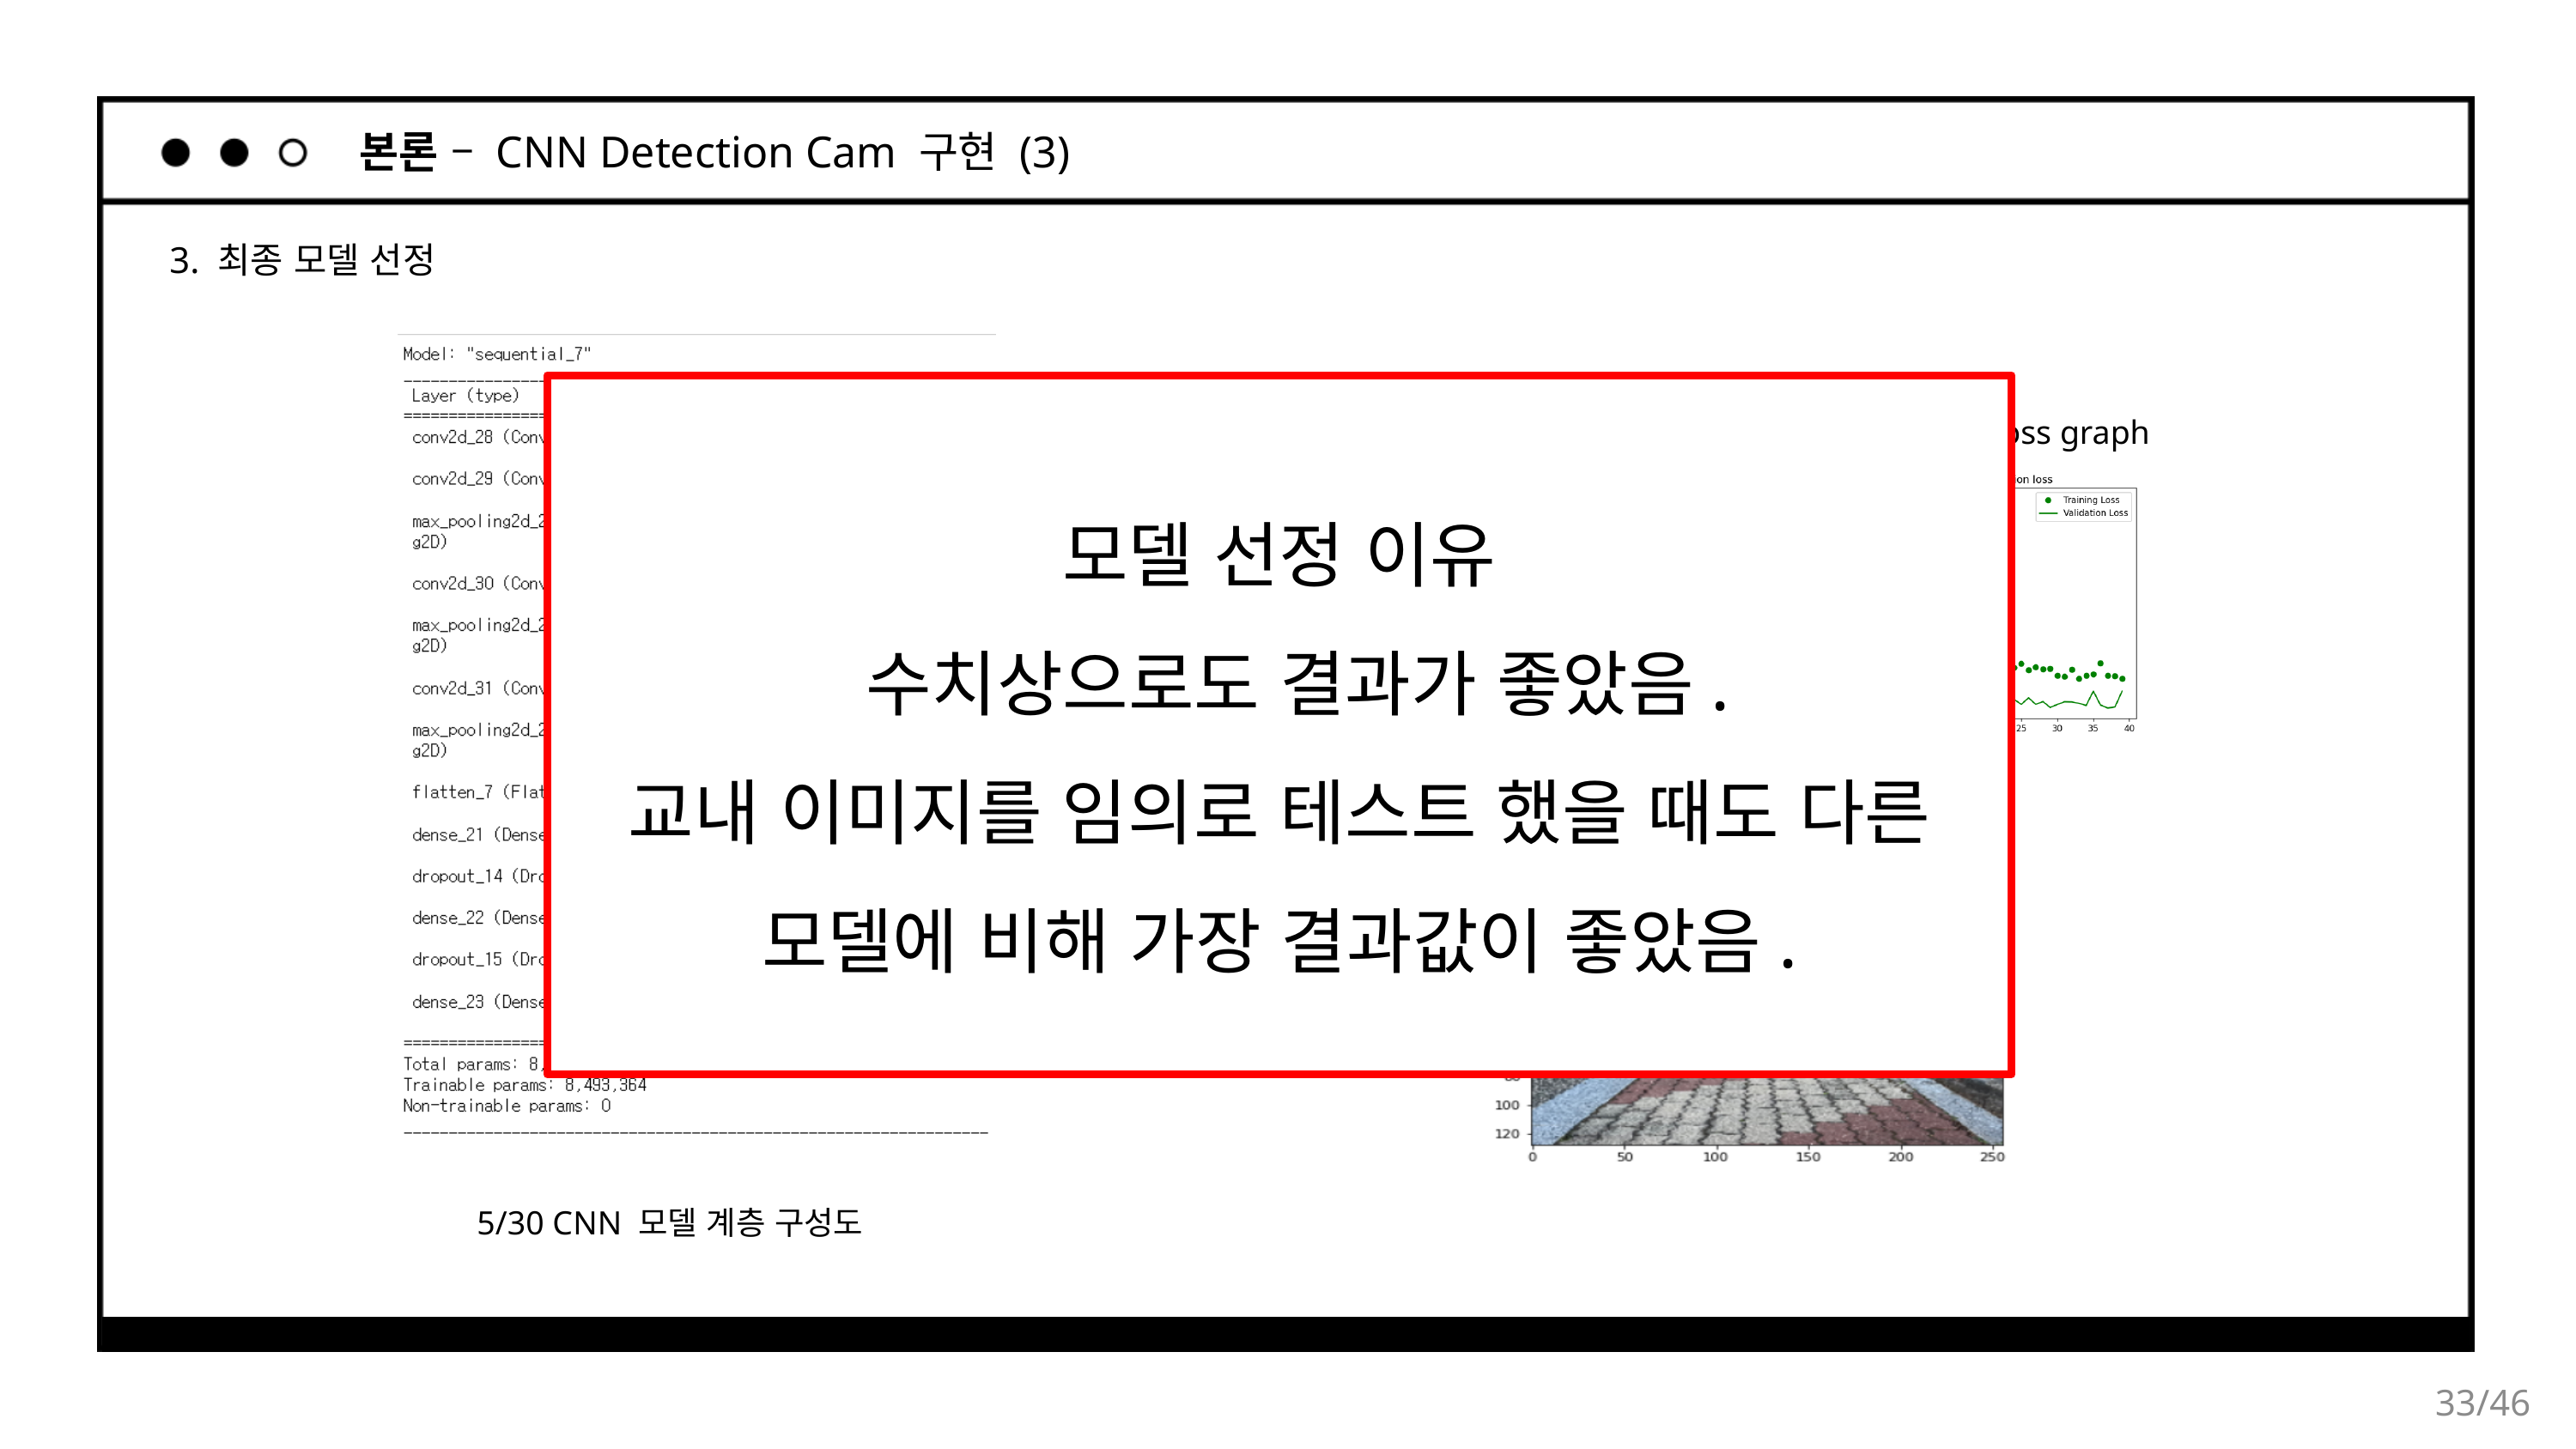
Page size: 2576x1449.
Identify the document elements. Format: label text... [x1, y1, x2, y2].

text_box 3. 최종 모델 선정 [156, 231, 1081, 287]
text_box 모델 선정 이유 수치상으로도 결과가 좋았음. 교내 이미지를 임의로 테스트 했을 때도 다른 모델에 비해 가장 결과값이 좋았음. [1000, 373, 2014, 1076]
text_box 본론 – CNN Detection Cam 구현 (3) [347, 118, 1084, 183]
text_box 모델 학습 결과 : training & validation accuracy,loss graph [2014, 405, 2164, 458]
text_box 5/30 CNN 모델 계층 구성도 [396, 1173, 945, 1247]
picture [97, 96, 2475, 1352]
slide_number 33/46 [2243, 1379, 2544, 1431]
